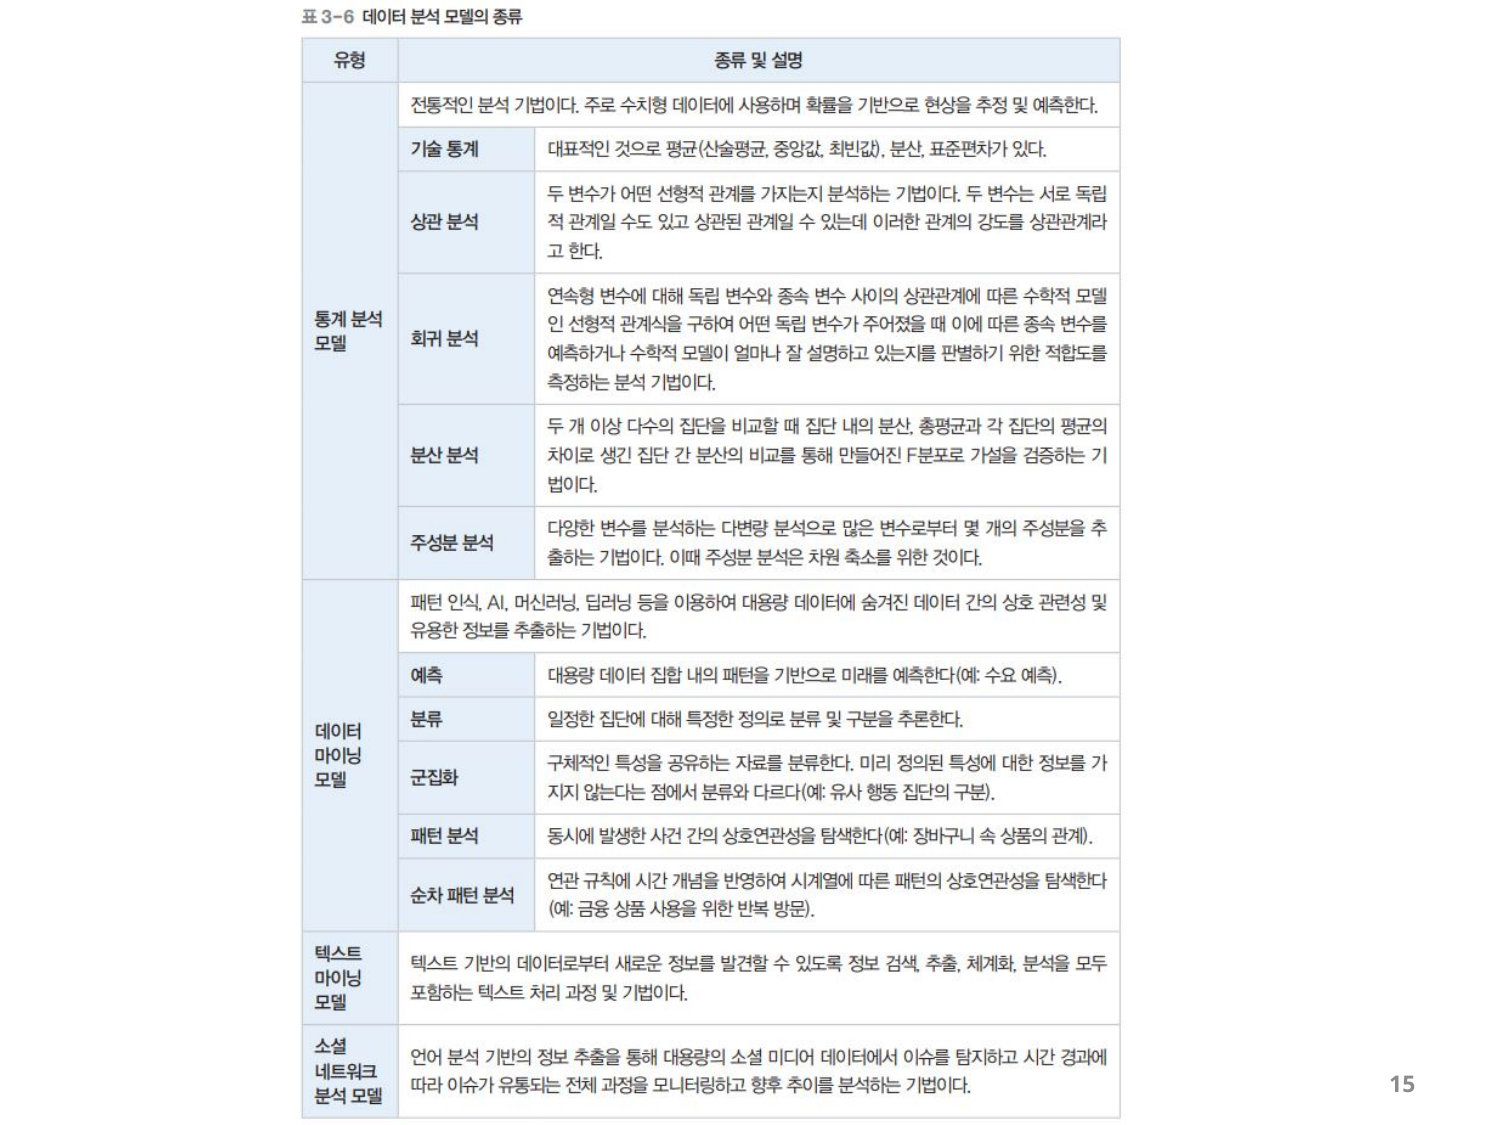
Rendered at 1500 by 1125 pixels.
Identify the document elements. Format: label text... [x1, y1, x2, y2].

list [291, 0, 1133, 1125]
slide_number 15 [1133, 1067, 1431, 1103]
